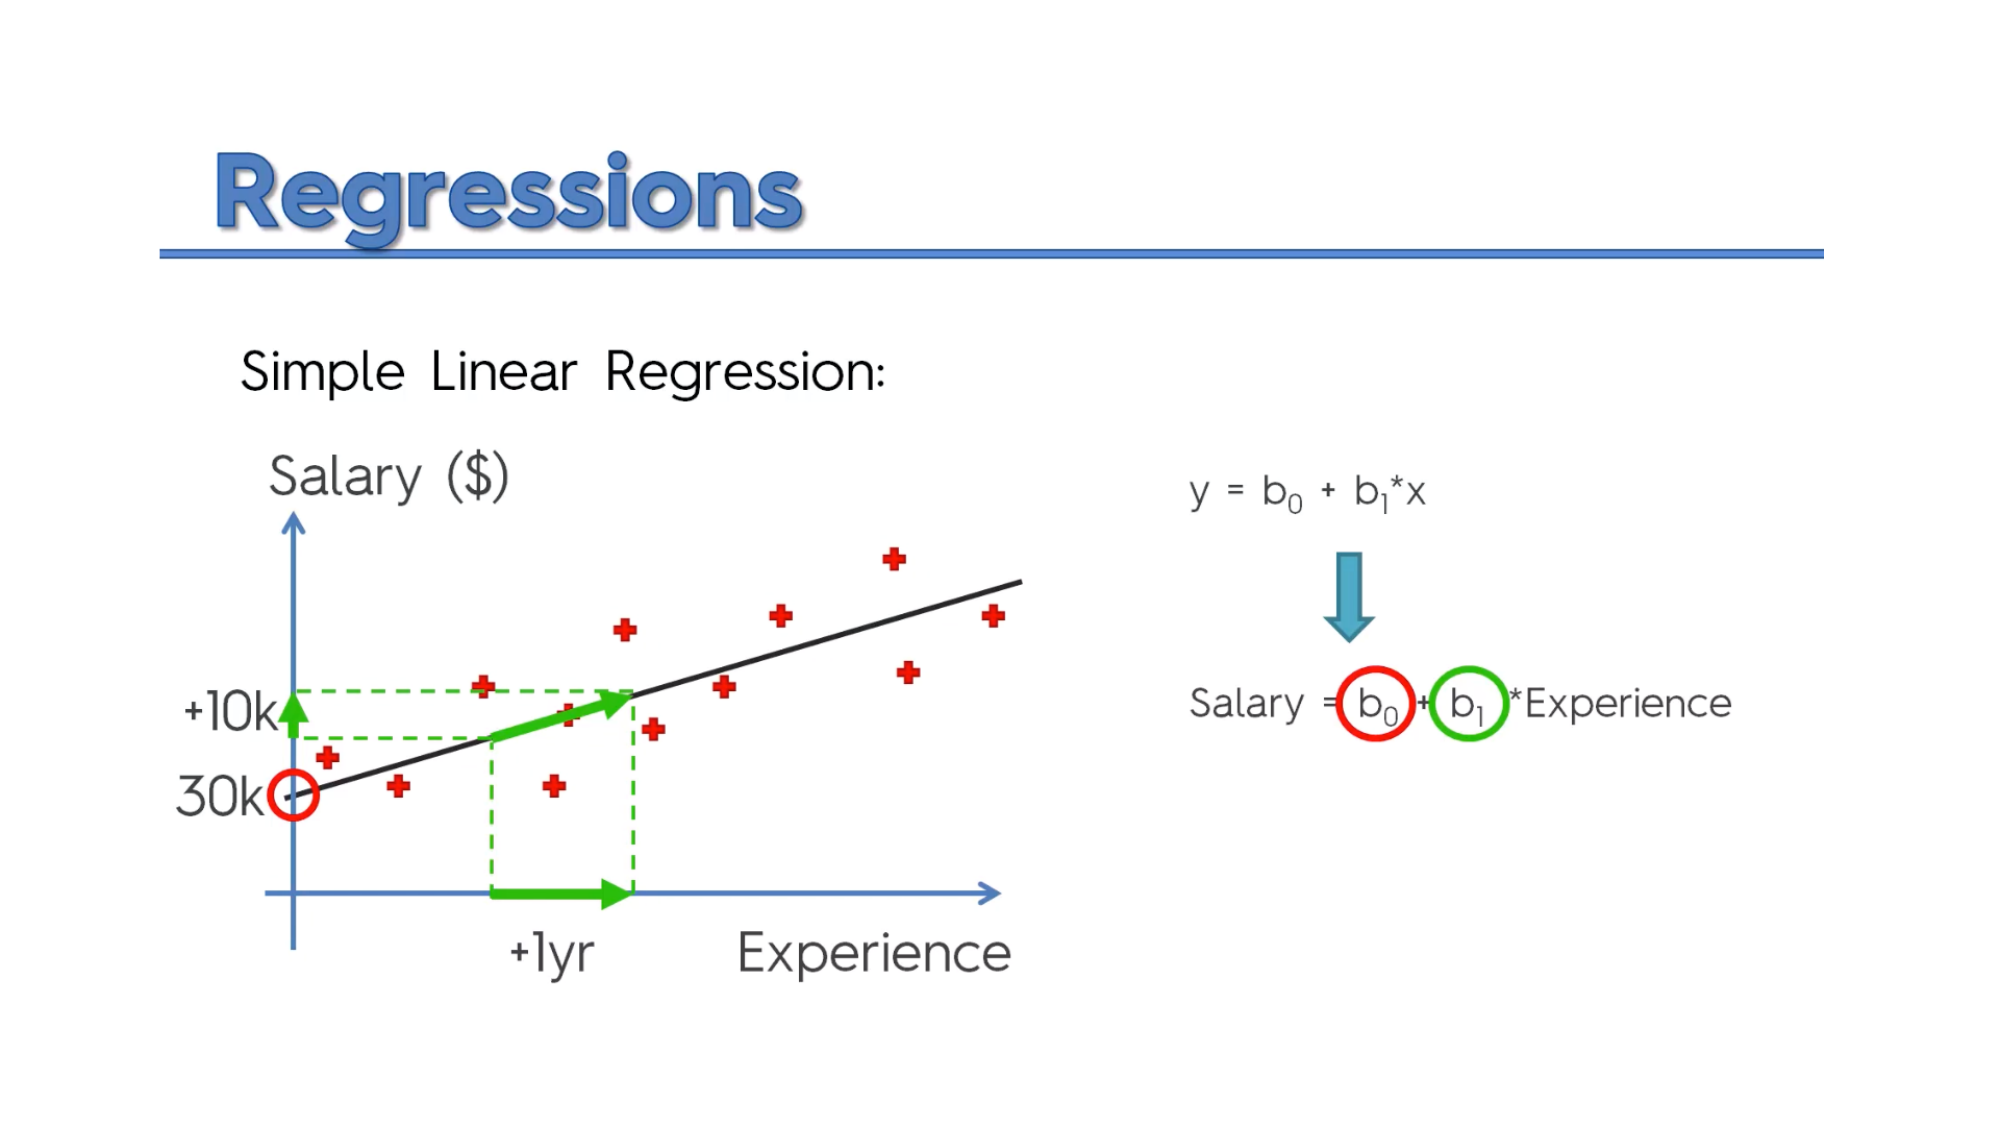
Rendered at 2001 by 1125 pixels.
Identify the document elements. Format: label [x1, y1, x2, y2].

picture [159, 137, 1824, 1014]
